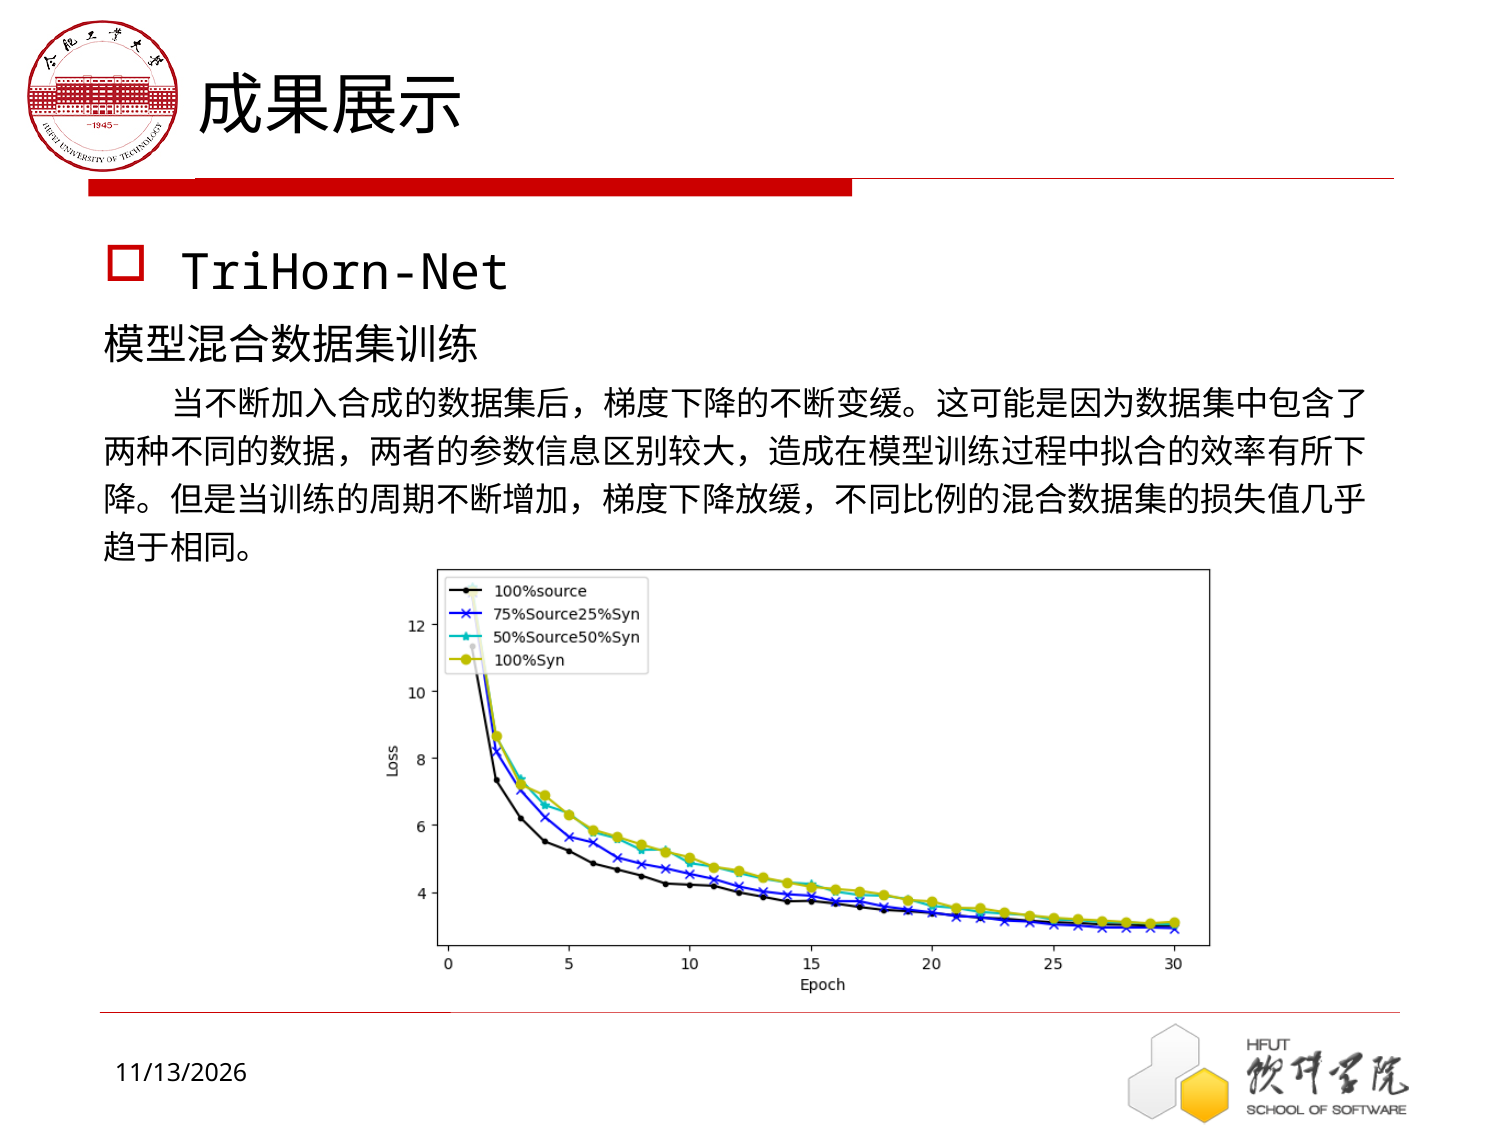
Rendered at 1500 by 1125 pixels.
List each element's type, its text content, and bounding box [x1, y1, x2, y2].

title 成果展示 [183, 54, 916, 178]
picture [312, 526, 1306, 1012]
text_box TriHorn-Net 模型混合数据集训练 当不断加入合成的数据集后，梯度下降的不断变缓。这可能是因为数据集中包含了两种不同的数据，两者的参数信息区别较大，造成在模型训练过程中拟合的效率有所下降。但是当训练的周期不断增加，梯度下降放缓，不同比例的混合数据集的损失值几乎趋于相同。 [88, 220, 1413, 610]
picture [11, 12, 195, 179]
picture [1127, 1023, 1409, 1125]
